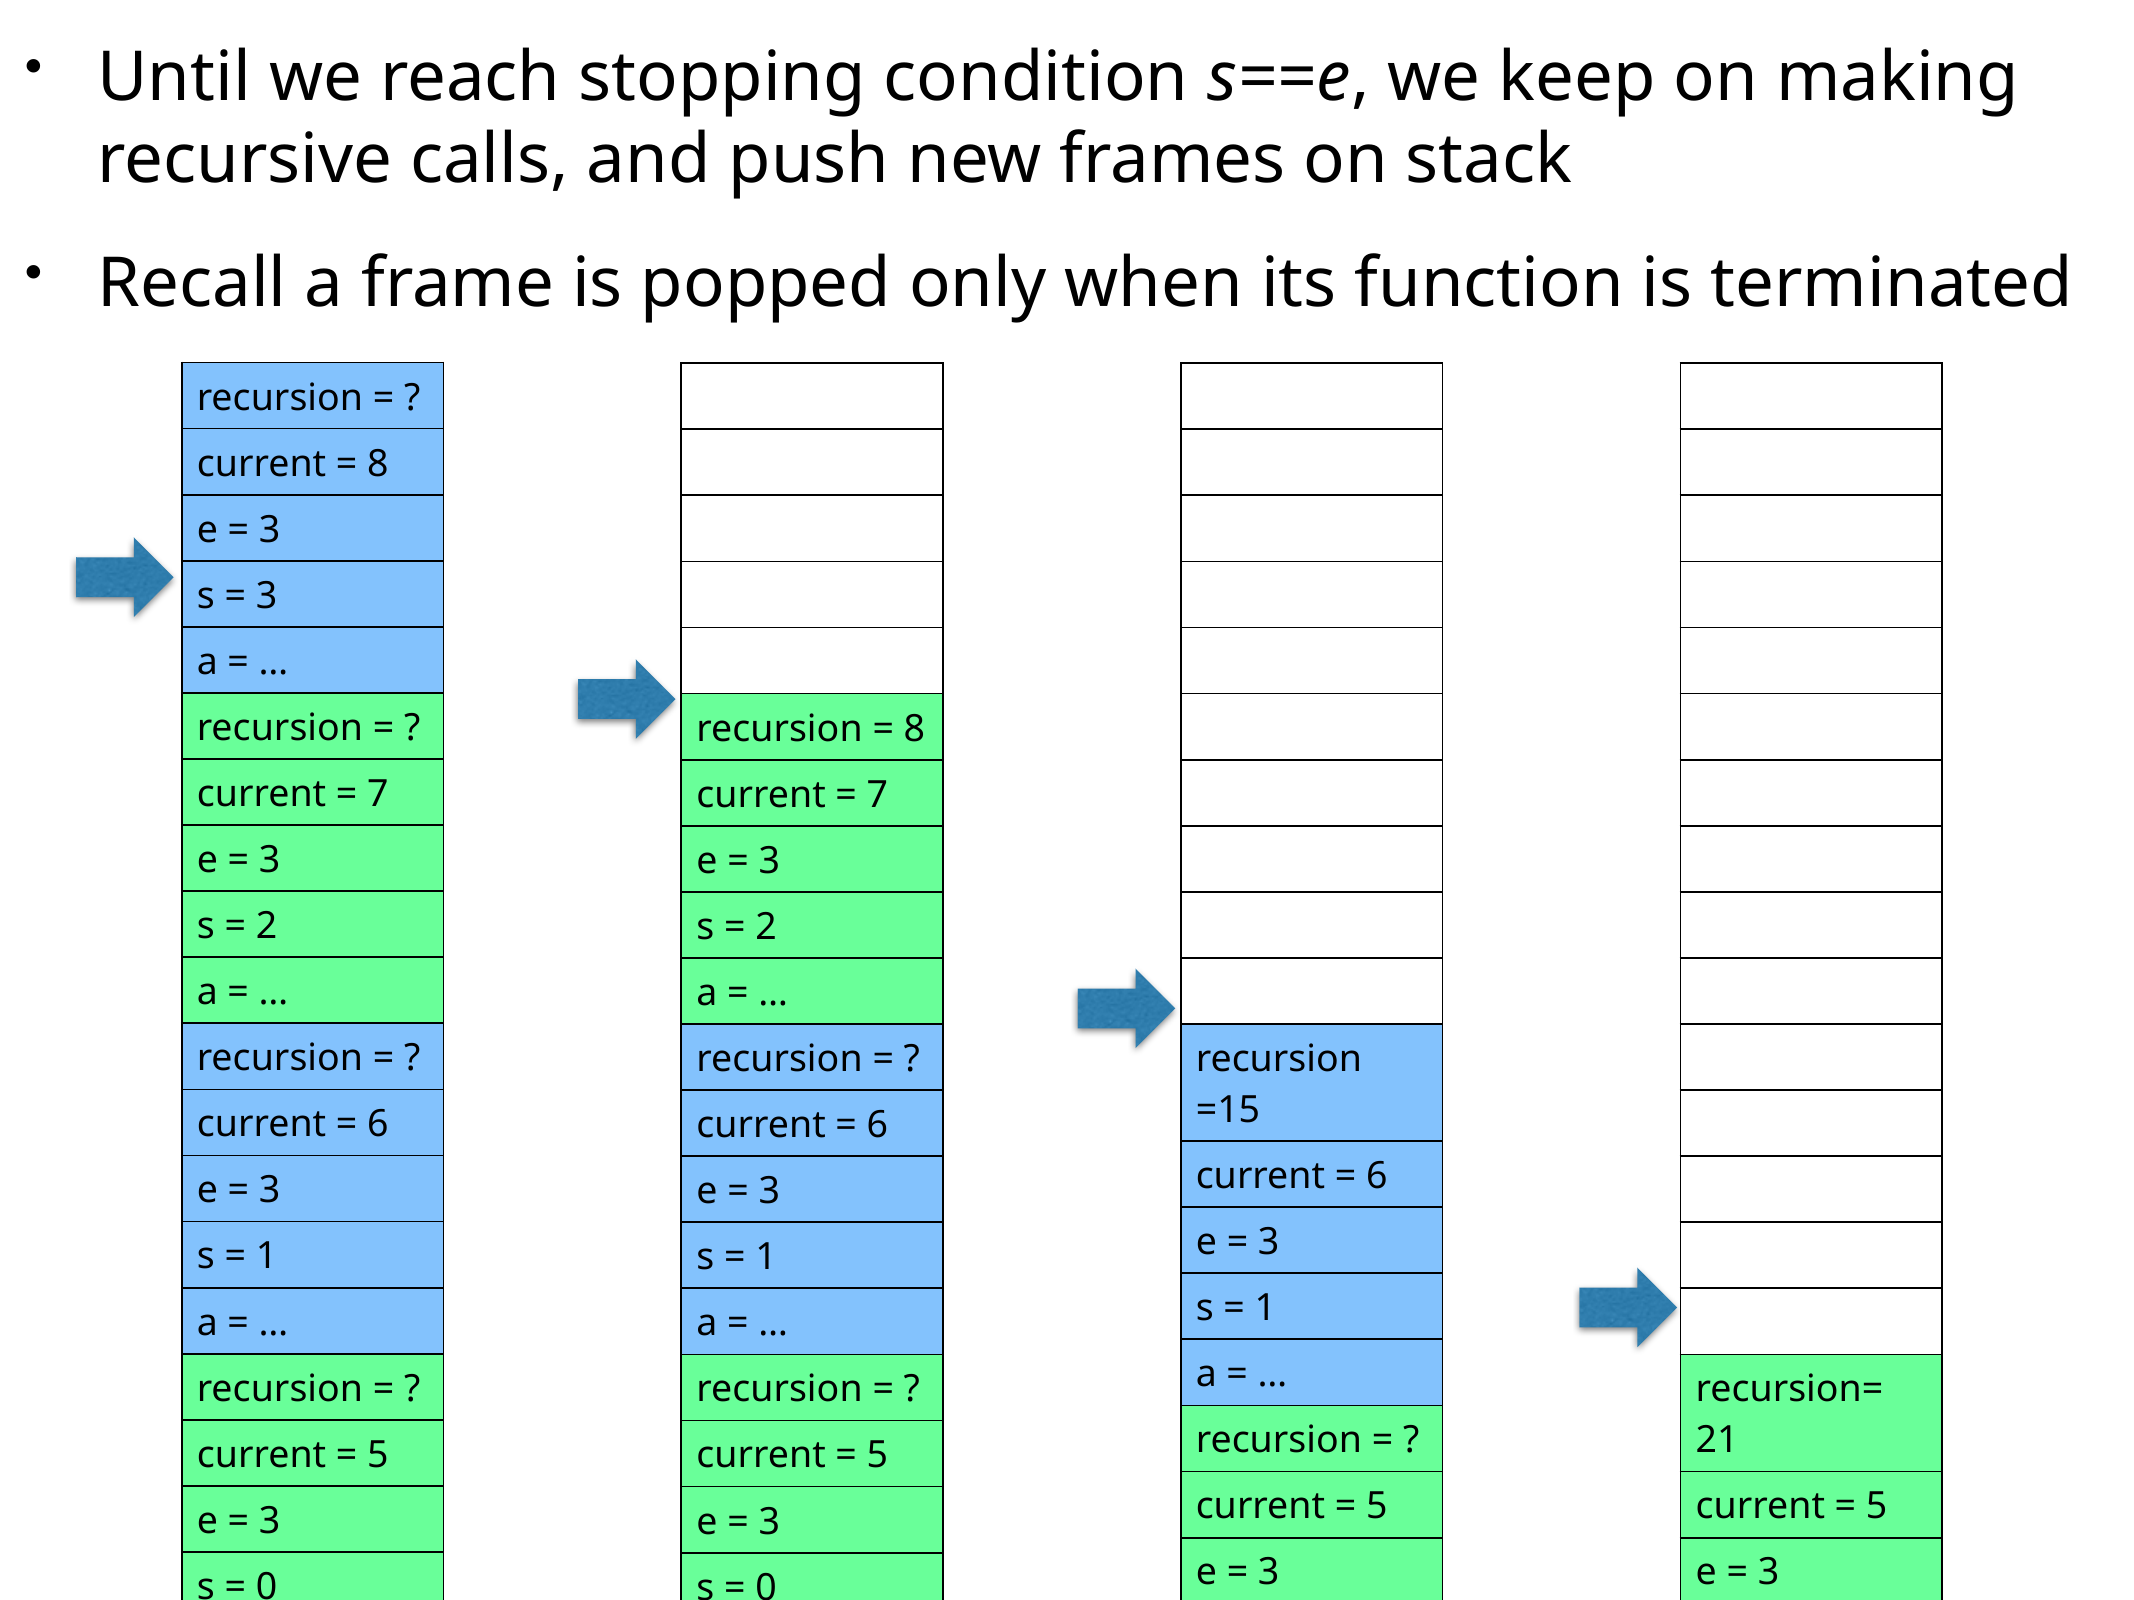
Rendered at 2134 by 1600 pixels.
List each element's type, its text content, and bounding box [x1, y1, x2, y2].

table_cell current = 5 [1182, 1472, 1442, 1537]
table_cell [1681, 827, 1941, 891]
table_cell e = 3 [1182, 1208, 1442, 1272]
table_cell a = … [183, 1289, 443, 1353]
table_cell [1182, 959, 1442, 1023]
table_cell e = 3 [682, 1487, 942, 1552]
table_cell s = 0 [682, 1554, 942, 1600]
table_cell [1182, 430, 1442, 494]
table_cell [1681, 1223, 1941, 1287]
table_cell recursion = ? [183, 694, 443, 758]
table_cell [1182, 893, 1442, 957]
table_cell e = 3 [183, 496, 443, 560]
table_cell [1182, 562, 1442, 627]
table_cell s = 1 [183, 1222, 443, 1287]
table_cell e = 3 [682, 1157, 942, 1221]
table_header [1182, 364, 1442, 428]
table_cell [682, 562, 942, 627]
table_cell recursion =15 [1182, 1025, 1442, 1140]
table_cell [1681, 628, 1941, 693]
table_cell recursion= 21 [1681, 1355, 1941, 1471]
table_cell e = 3 [1681, 1539, 1941, 1600]
table_cell a = … [682, 959, 942, 1023]
table_cell current = 7 [682, 761, 942, 825]
table_cell s = 2 [682, 893, 942, 957]
table_cell e = 3 [682, 827, 942, 891]
table_cell [1182, 496, 1442, 561]
table_cell a = … [682, 1289, 942, 1354]
table_cell [1681, 430, 1941, 494]
table_cell [1182, 628, 1442, 693]
table_cell recursion = 8 [682, 694, 942, 759]
table_cell e = 3 [183, 1487, 443, 1551]
table_cell s = 1 [1182, 1274, 1442, 1338]
table_cell s = 0 [183, 1553, 443, 1600]
table_cell [1681, 959, 1941, 1023]
table_cell [1681, 1025, 1941, 1089]
table_cell [1681, 562, 1941, 627]
table_cell recursion = ? [682, 1025, 942, 1089]
table_cell [1681, 496, 1941, 561]
table_cell [682, 496, 942, 561]
table_cell e = 3 [1182, 1539, 1442, 1600]
table_cell [1681, 761, 1941, 825]
table_cell current = 7 [183, 760, 443, 824]
table_cell s = 3 [183, 562, 443, 626]
table_cell [1182, 761, 1442, 825]
table_cell recursion = ? [183, 1355, 443, 1419]
table_cell a = … [1182, 1340, 1442, 1405]
list Until we reach stopping condition s==e, we keep on making recursive calls, and push new frames on stack Recall a frame is popped only when its function is terminated [16, 17, 2101, 334]
table_cell [682, 430, 942, 494]
table_cell [682, 628, 942, 693]
text_box [76, 537, 174, 617]
table_cell current = 5 [183, 1421, 443, 1485]
table_header [682, 364, 942, 428]
table_cell e = 3 [183, 826, 443, 890]
table_cell [1182, 694, 1442, 759]
table_cell s = 1 [682, 1223, 942, 1287]
table_cell [1681, 1289, 1941, 1354]
table_cell current = 6 [1182, 1142, 1442, 1206]
table_cell current = 6 [183, 1090, 443, 1155]
text_box [1077, 968, 1176, 1049]
table_cell current = 8 [183, 429, 443, 494]
table_header recursion = ? [183, 363, 443, 428]
table_cell current = 5 [1681, 1472, 1941, 1537]
table_cell s = 2 [183, 892, 443, 956]
text_box [1579, 1267, 1678, 1348]
table_cell a = … [183, 628, 443, 692]
table_cell [1681, 1091, 1941, 1155]
table_cell recursion = ? [682, 1355, 942, 1420]
table_cell recursion = ? [183, 1024, 443, 1089]
table_cell e = 3 [183, 1156, 443, 1221]
table_cell recursion = ? [1182, 1406, 1442, 1471]
table_cell current = 5 [682, 1421, 942, 1486]
table_cell current = 6 [682, 1091, 942, 1155]
table_cell [1681, 694, 1941, 759]
table_cell [1182, 827, 1442, 891]
table_cell a = … [183, 958, 443, 1022]
text_box [578, 659, 676, 739]
table_header [1681, 364, 1941, 428]
table_cell [1681, 1157, 1941, 1221]
table_cell [1681, 893, 1941, 957]
